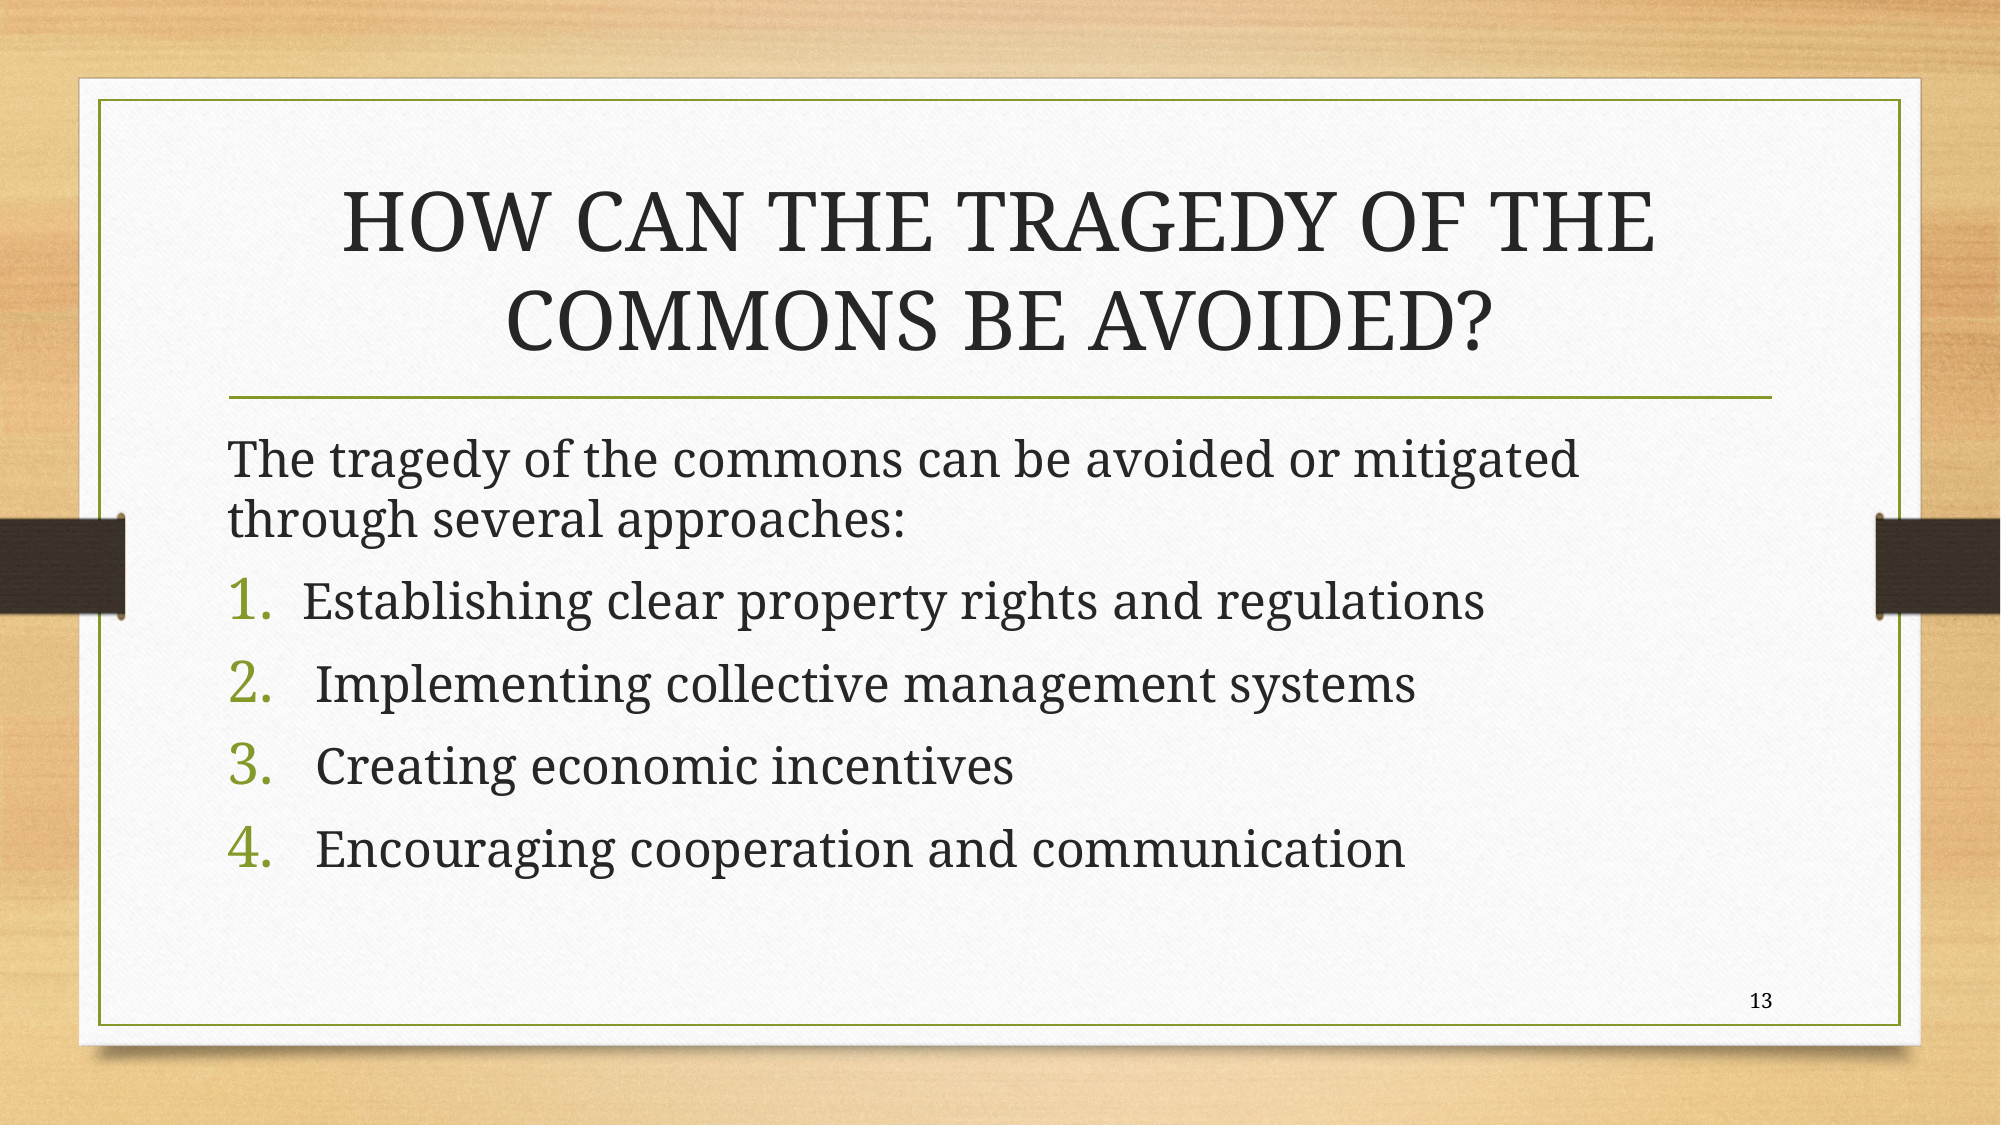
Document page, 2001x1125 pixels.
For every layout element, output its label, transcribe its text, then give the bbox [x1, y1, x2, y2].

slide_number 13 [1698, 979, 1788, 1025]
picture [0, 0, 2001, 1125]
list The tragedy of the commons can be avoided or mitigated through several approaches: Establishing clear property rights and regulations Implementing collective management systems Creating economic incentives Encouraging cooperation and communication [212, 419, 1788, 964]
title HOW CAN THE TRAGEDY OF THE COMMONS BE AVOIDED? [212, 161, 1788, 375]
